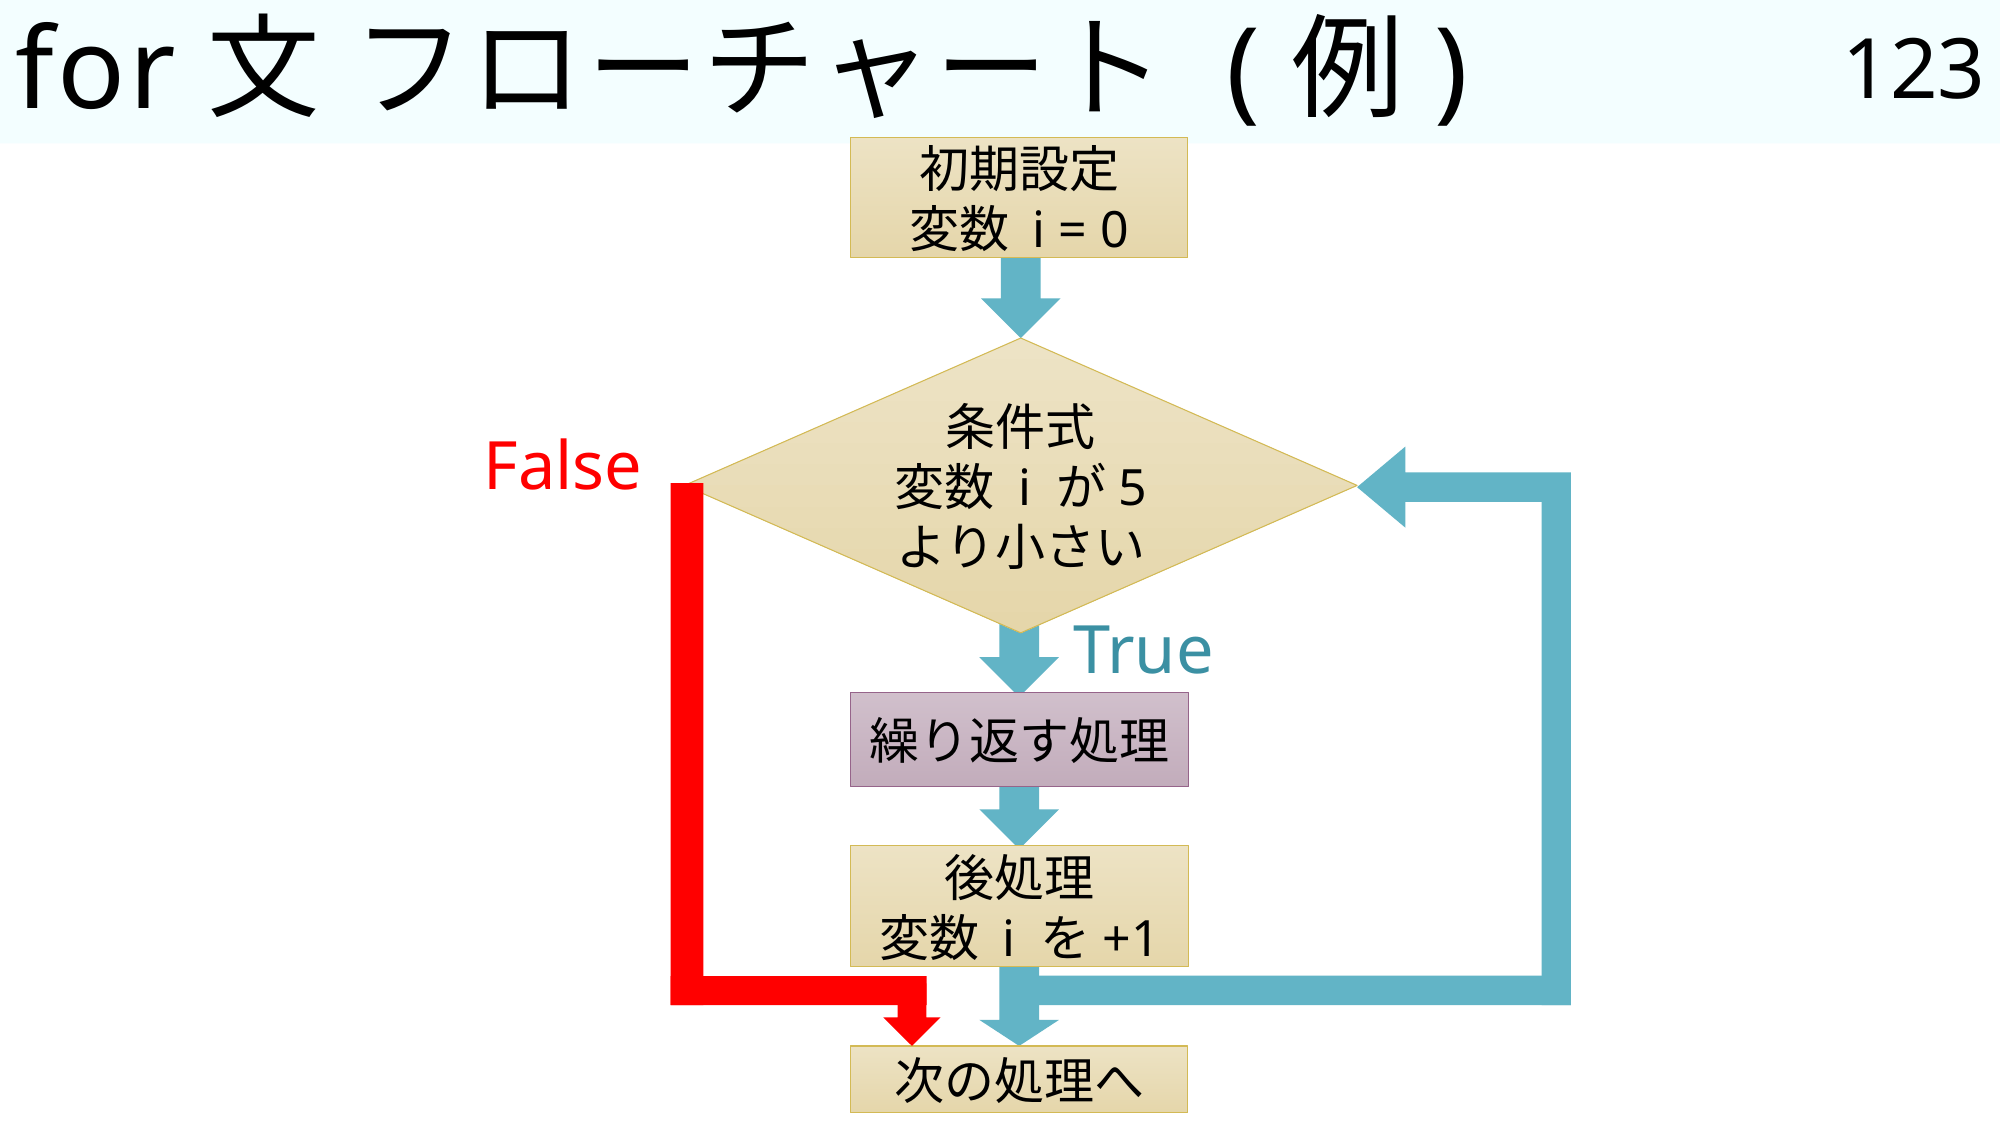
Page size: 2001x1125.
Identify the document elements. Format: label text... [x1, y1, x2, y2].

title for文 フローチャート (例) [0, 0, 1775, 144]
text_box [468, 137, 1571, 1113]
slide_number 123 [1775, 0, 2000, 144]
